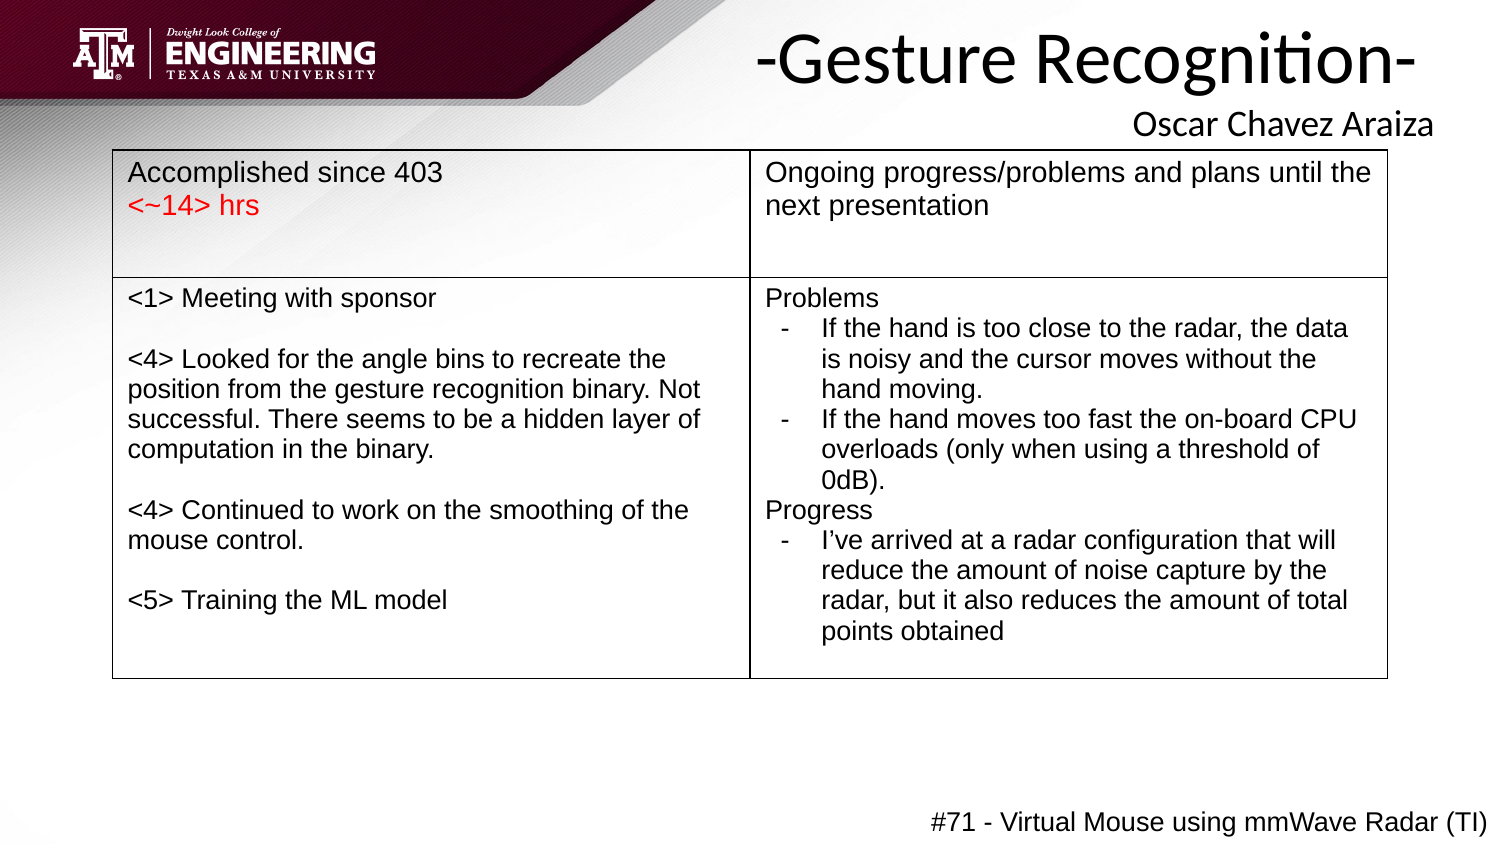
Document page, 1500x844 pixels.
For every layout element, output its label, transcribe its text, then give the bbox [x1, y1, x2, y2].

picture [0, 0, 1500, 844]
text_box #71 - Virtual Mouse using mmWave Radar (TI) [916, 788, 1500, 844]
text_box -Gesture Recognition- Oscar Chavez Araiza [362, 1, 1450, 152]
table_header Ongoing progress/problems and plans until the next presentation [751, 151, 1387, 277]
table_cell <1> Meeting with sponsor <4> Looked for the angle bins to recreate the position from the gesture recognition binary. Not successful. There seems to be a hidden layer of computation in the binary. <4> Continued to work on the smoothing of the mouse control. <5> Training the ML model [113, 278, 749, 678]
table_header Accomplished since 403 <~14> hrs [113, 151, 749, 277]
table_cell Problems If the hand is too close to the radar, the data is noisy and the cursor moves without the hand moving. If the hand moves too fast the on-board CPU overloads (only when using a threshold of 0dB). Progress I’ve arrived at a radar configuration that will reduce the amount of noise capture by the radar, but it also reduces the amount of total points obtained [751, 278, 1387, 678]
